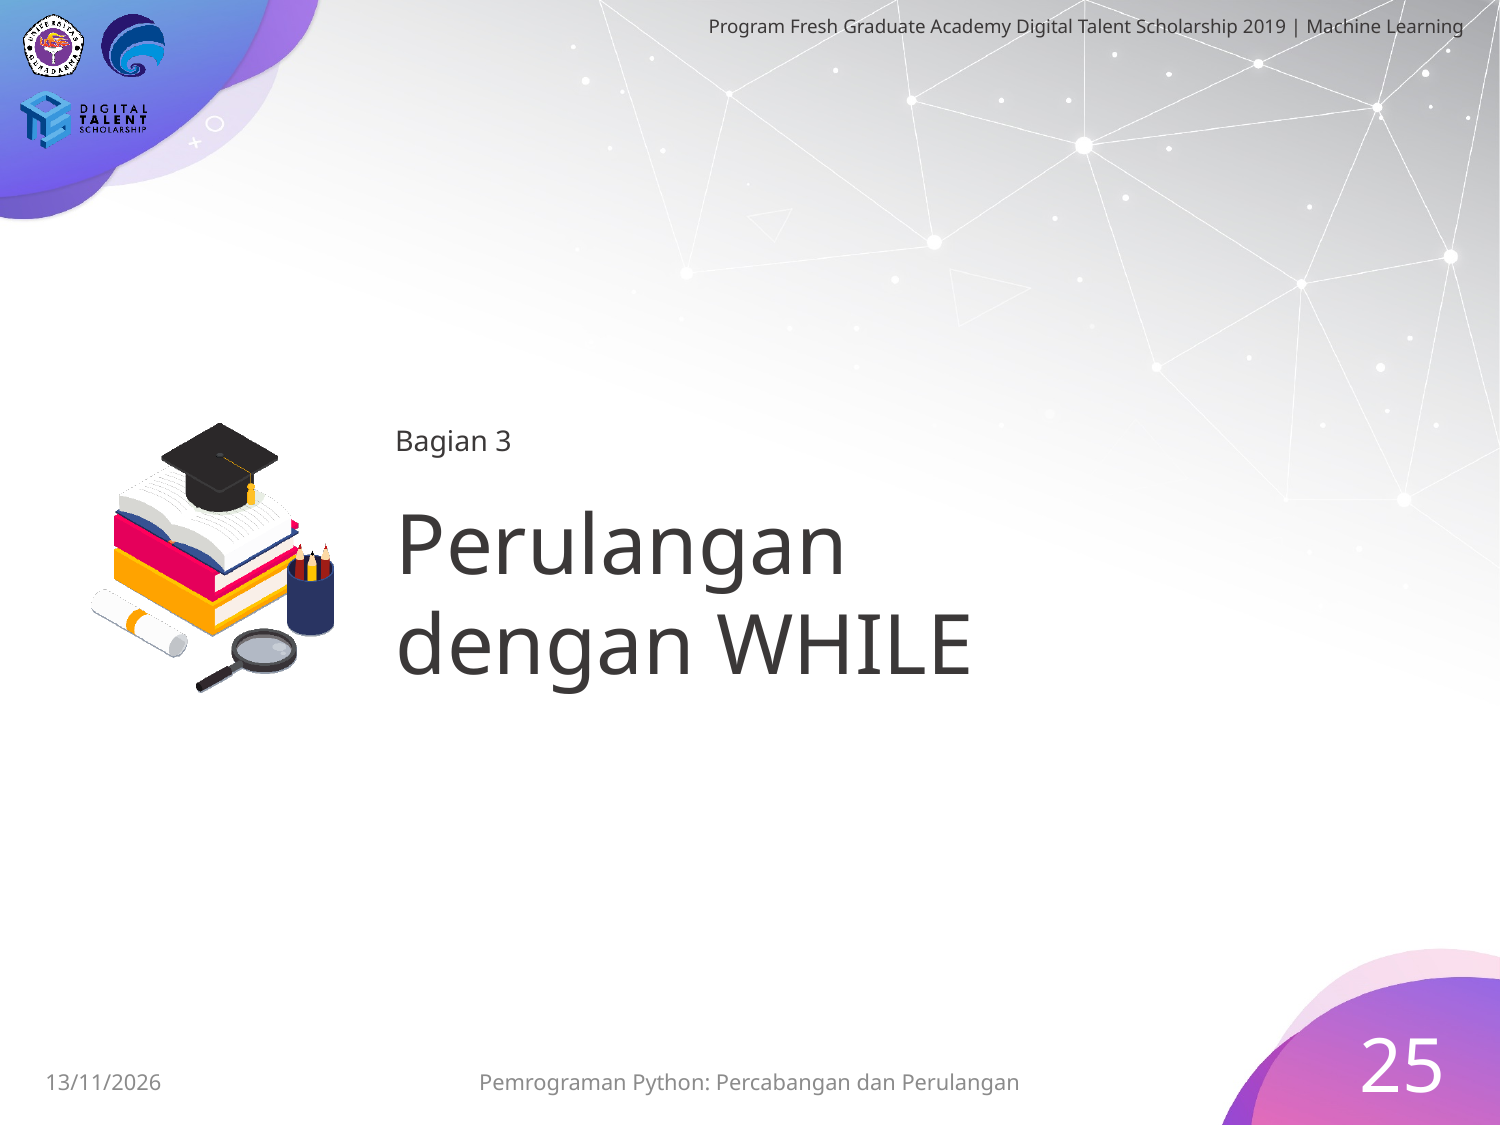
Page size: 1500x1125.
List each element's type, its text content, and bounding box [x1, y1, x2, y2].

list Bagian 3 [380, 415, 1396, 465]
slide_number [30, 1053, 272, 1114]
slide_number 25 [1327, 1023, 1478, 1114]
title Perulangan dengan WHILE [380, 483, 1396, 700]
picture [0, 0, 1500, 1125]
footer Pemrograman Python: Percabangan dan Perulangan [382, 1053, 1118, 1114]
